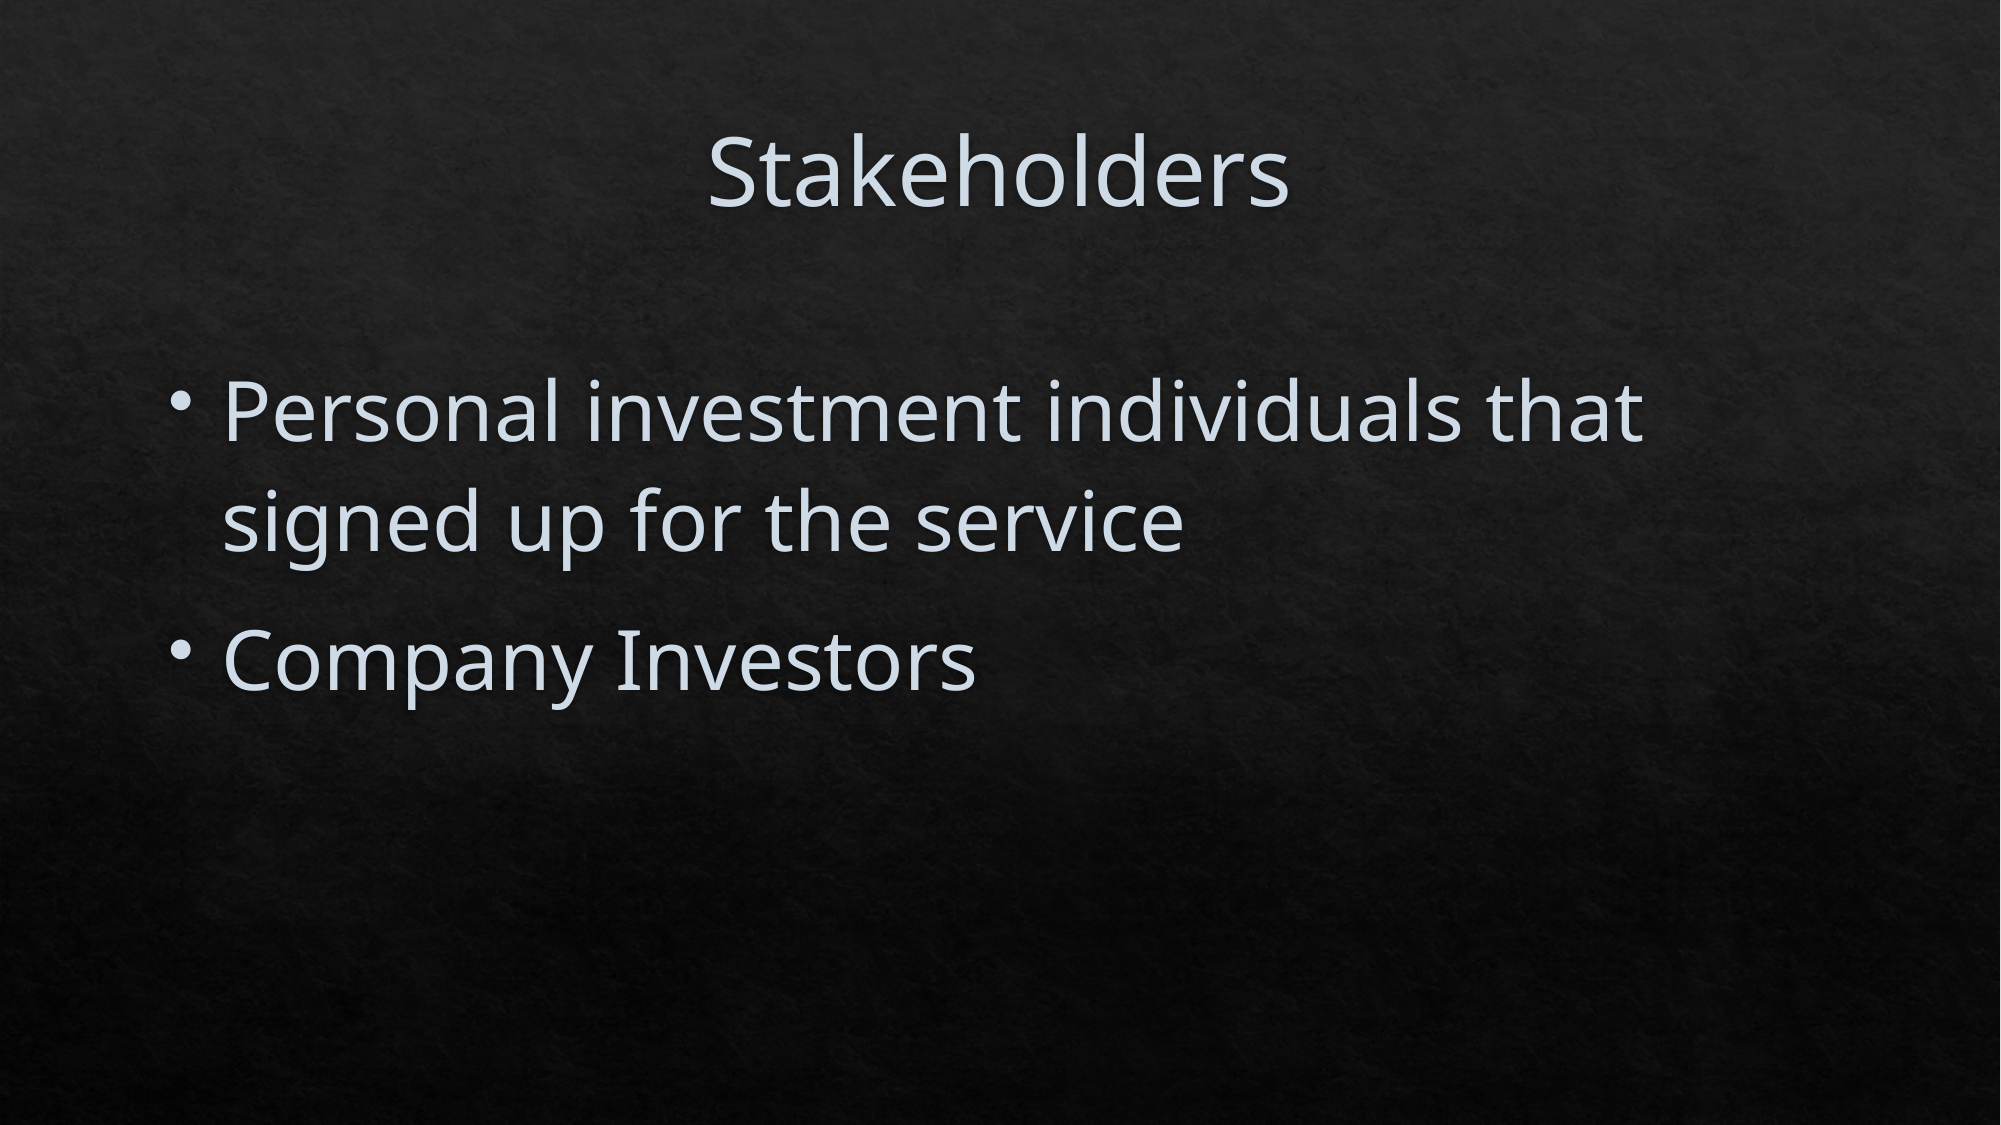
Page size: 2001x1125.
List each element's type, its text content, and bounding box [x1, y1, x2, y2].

list Personal investment individuals that signed up for the service Company Investors [149, 340, 1849, 950]
title Stakeholders [149, 71, 1849, 279]
